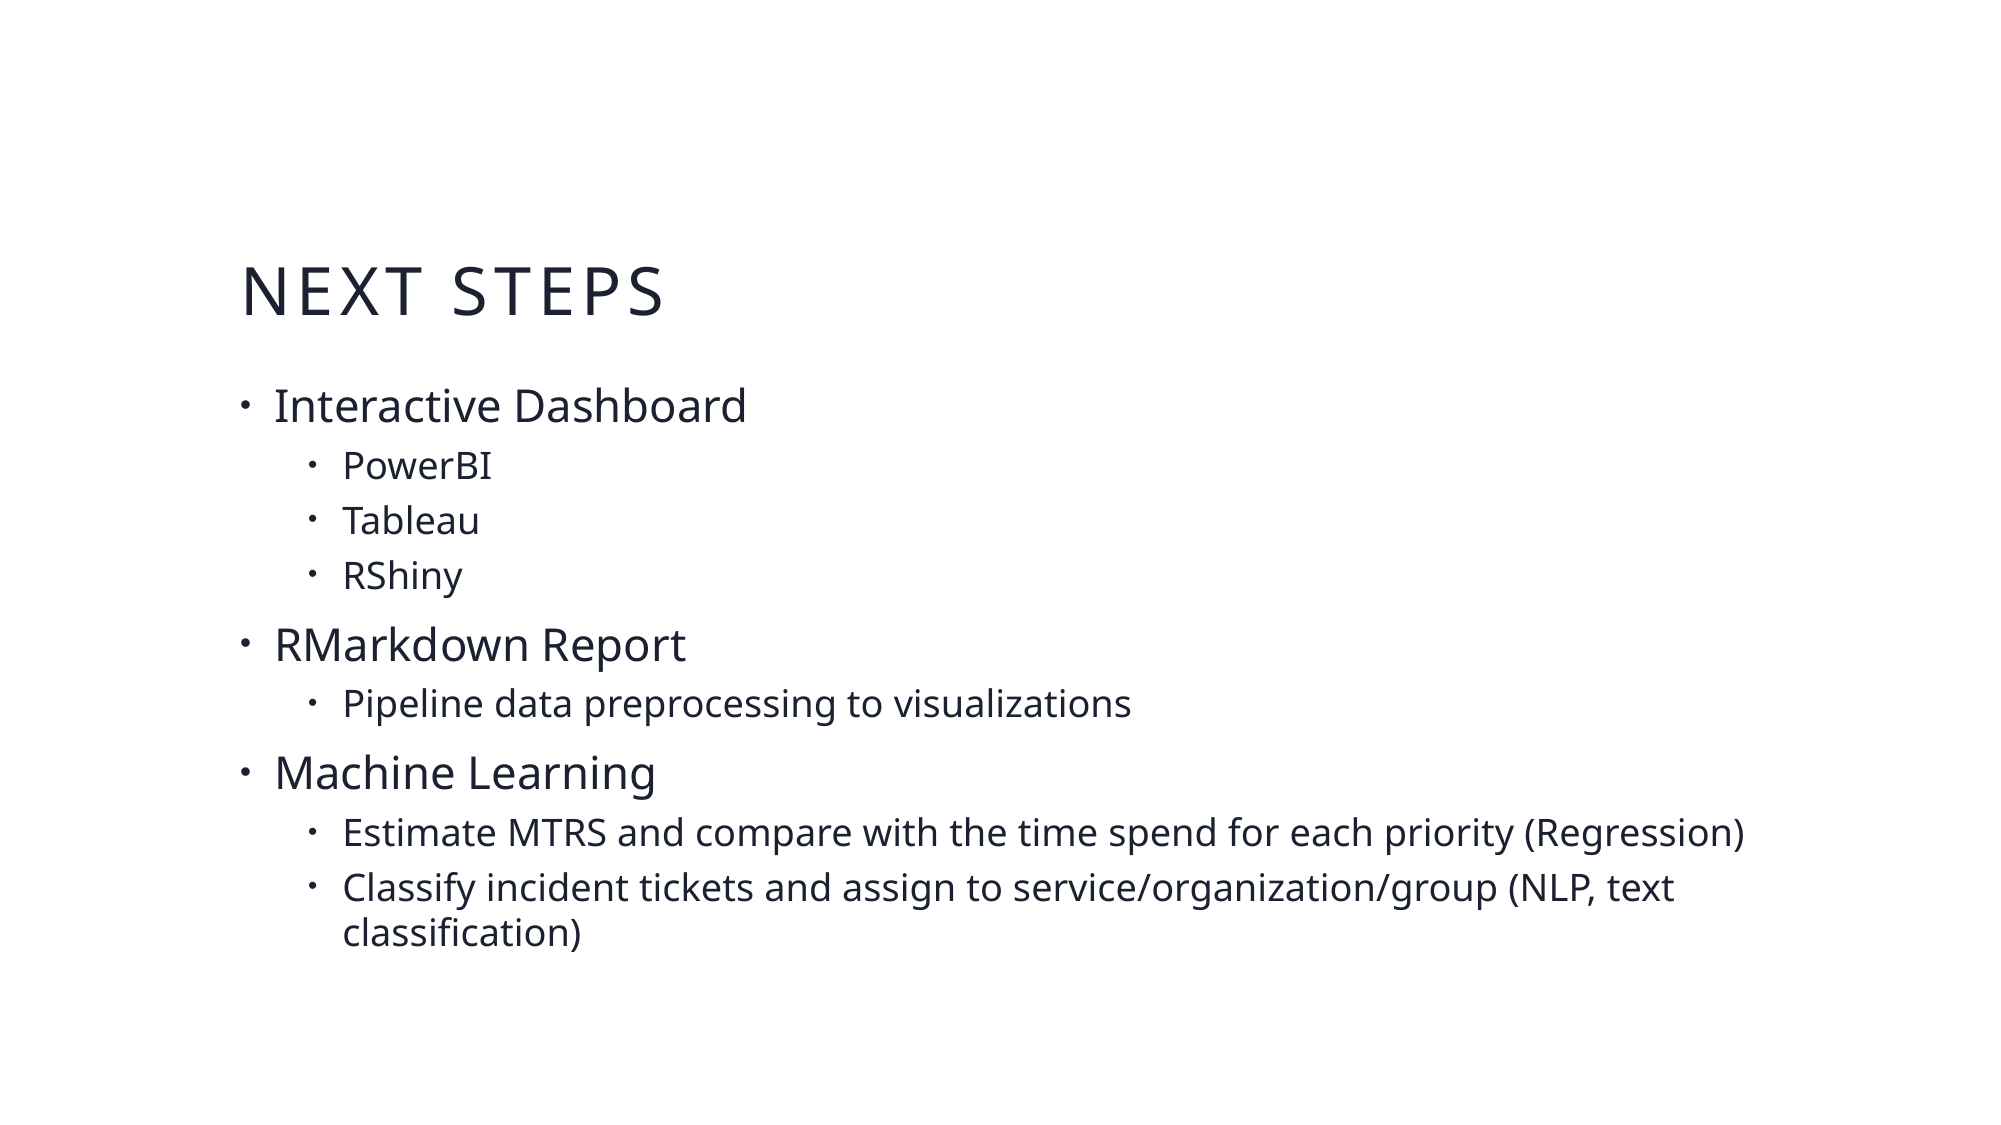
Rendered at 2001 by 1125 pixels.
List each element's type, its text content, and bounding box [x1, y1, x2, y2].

title Next Steps [225, 112, 1782, 338]
list Interactive Dashboard PowerBI Tableau RShiny RMarkdown Report Pipeline data preprocessing to visualizations Machine Learning Estimate MTRS and compare with the time spend for each priority (Regression) Classify incident tickets and assign to service/organization/group (NLP, text classification) [225, 369, 1782, 1013]
